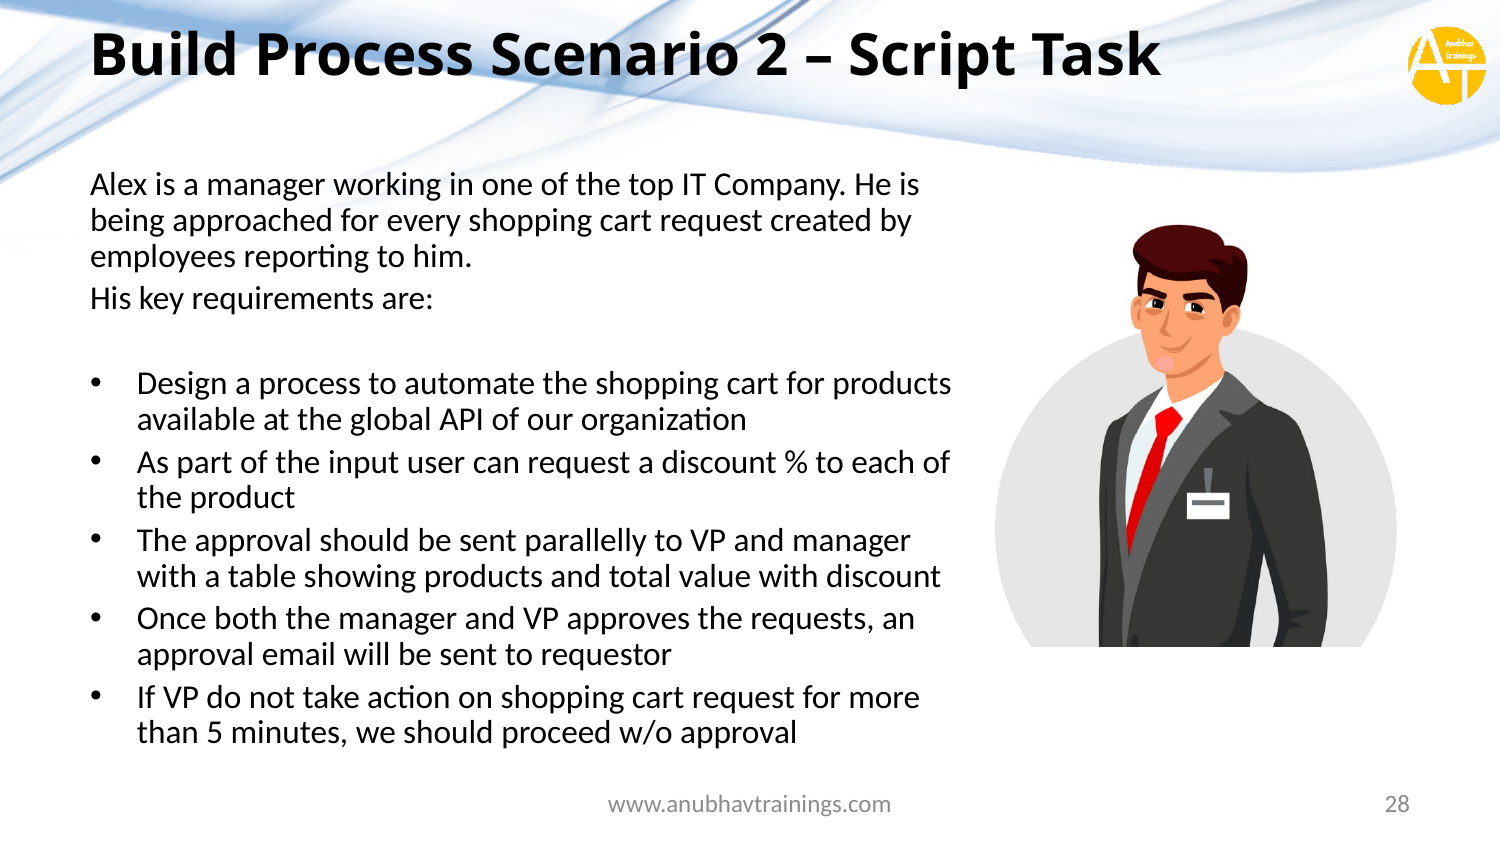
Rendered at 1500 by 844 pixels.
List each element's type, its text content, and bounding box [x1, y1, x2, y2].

text_box Alex is a manager working in one of the top IT Company. He is being approached for every shopping cart request created by employees reporting to him. His key requirements are: Design a process to automate the shopping cart for products available at the global API of our organization As part of the input user can request a discount % to each of the product The approval should be sent parallelly to VP and manager with a table showing products and total value with discount Once both the manager and VP approves the requests, an approval email will be sent to requestor If VP do not take action on shopping cart request for more than 5 minutes, we should proceed w/o approval [74, 159, 988, 772]
footer www.anubhavtrainings.com [512, 782, 988, 827]
title Build Process Scenario 2 – Script Task [75, 9, 1425, 110]
picture [0, 0, 1500, 844]
slide_number 28 [1074, 782, 1425, 827]
